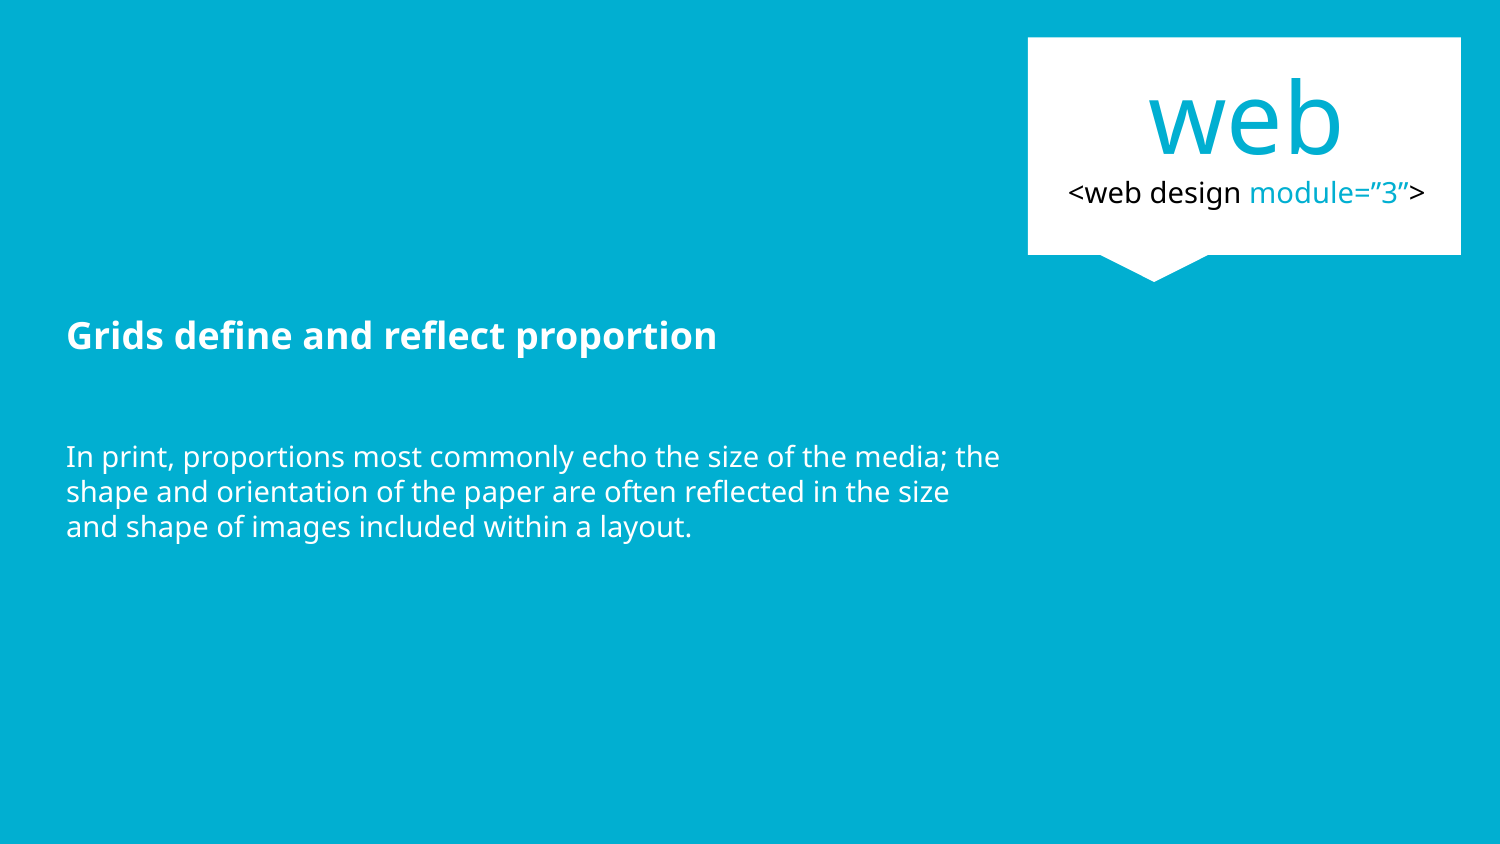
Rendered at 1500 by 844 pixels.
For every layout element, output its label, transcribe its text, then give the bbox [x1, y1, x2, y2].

text_box [1027, 37, 1461, 159]
title Grids define and reflect proportion [51, 296, 1410, 397]
list In print, proportions most commonly echo the size of the media; the shape and orientation of the paper are often reflected in the size and shape of images included within a layout. [51, 423, 1019, 675]
text_box [1027, 225, 1461, 282]
text_box <web design module=”3”> [956, 159, 1500, 225]
text_box web [1085, 39, 1408, 159]
